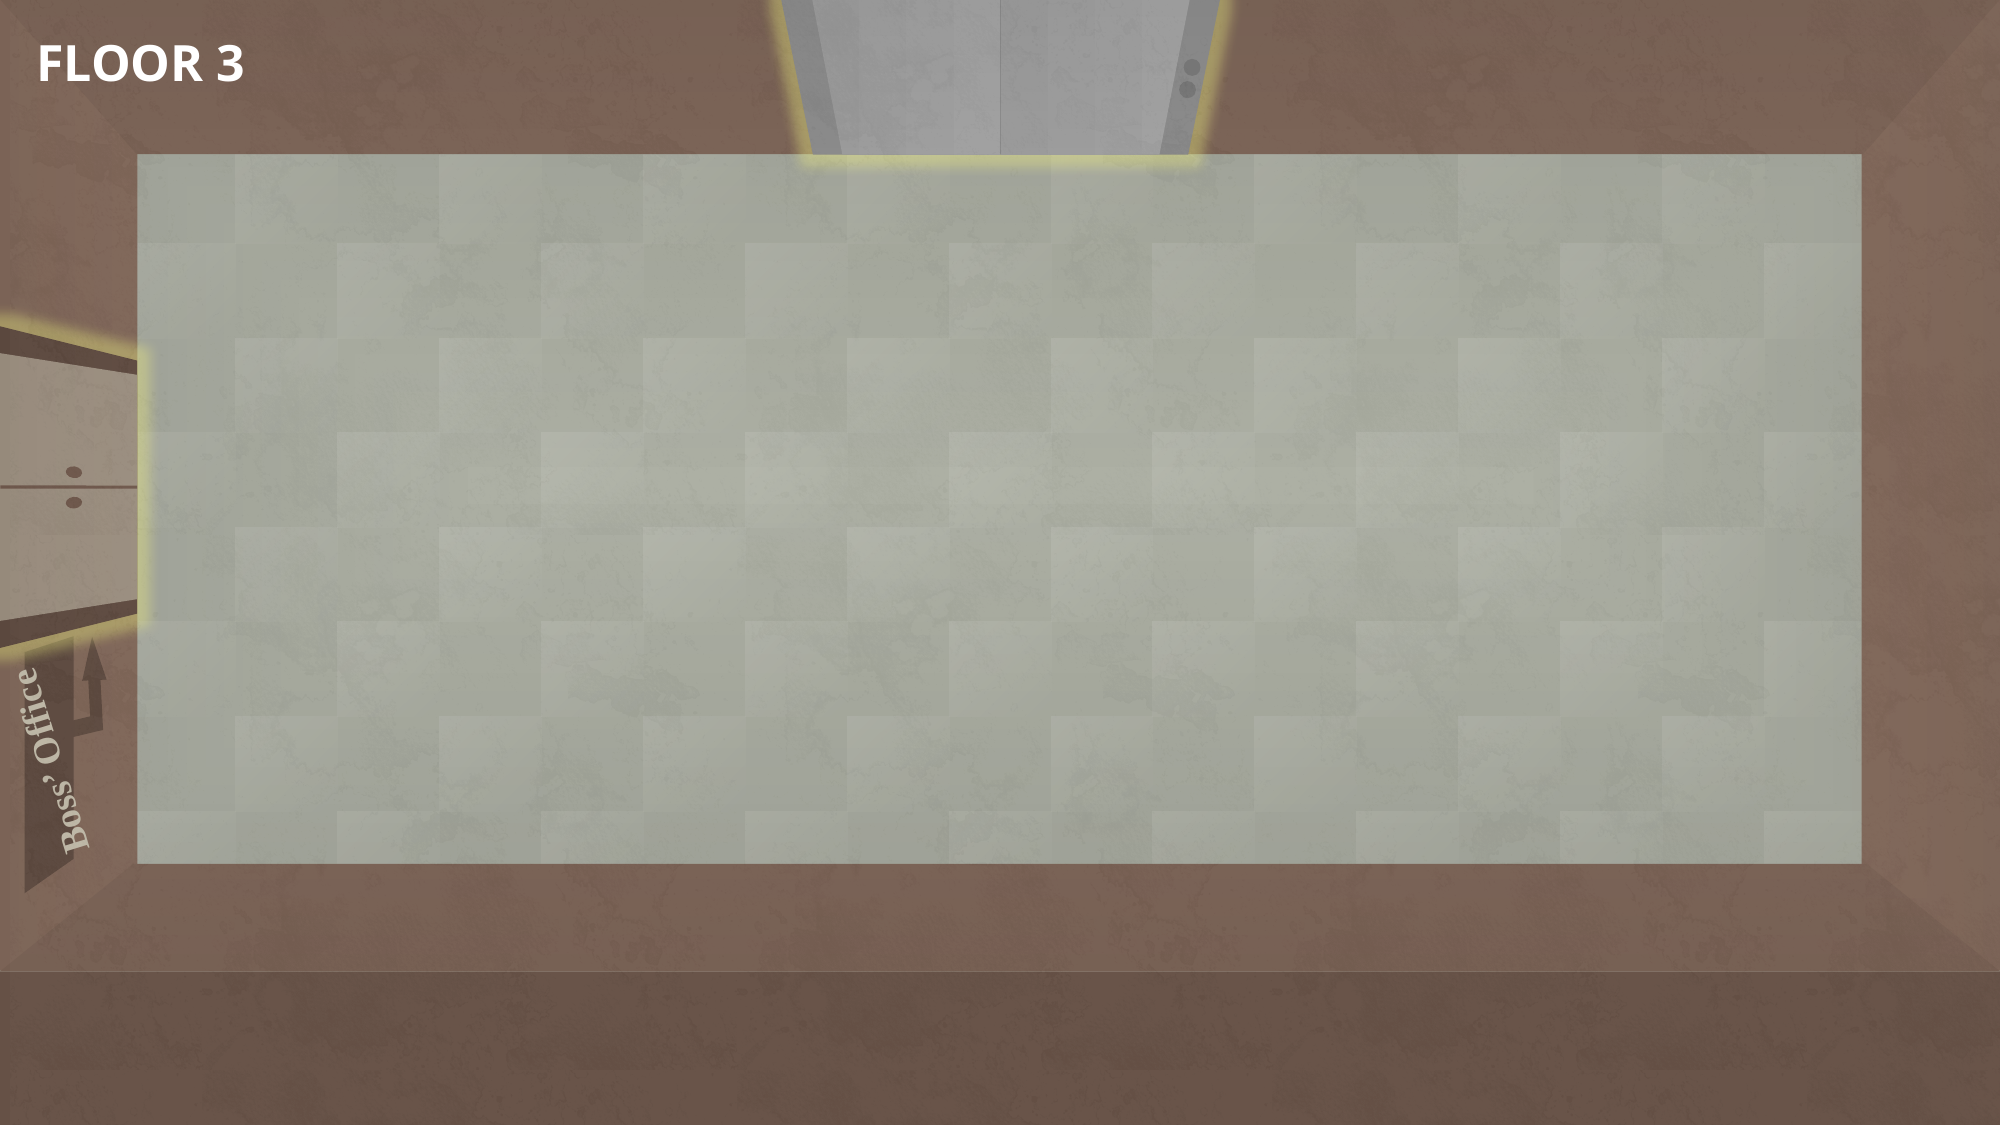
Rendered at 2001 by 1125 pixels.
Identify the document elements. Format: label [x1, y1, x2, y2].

text_box [0, 0, 2000, 1125]
